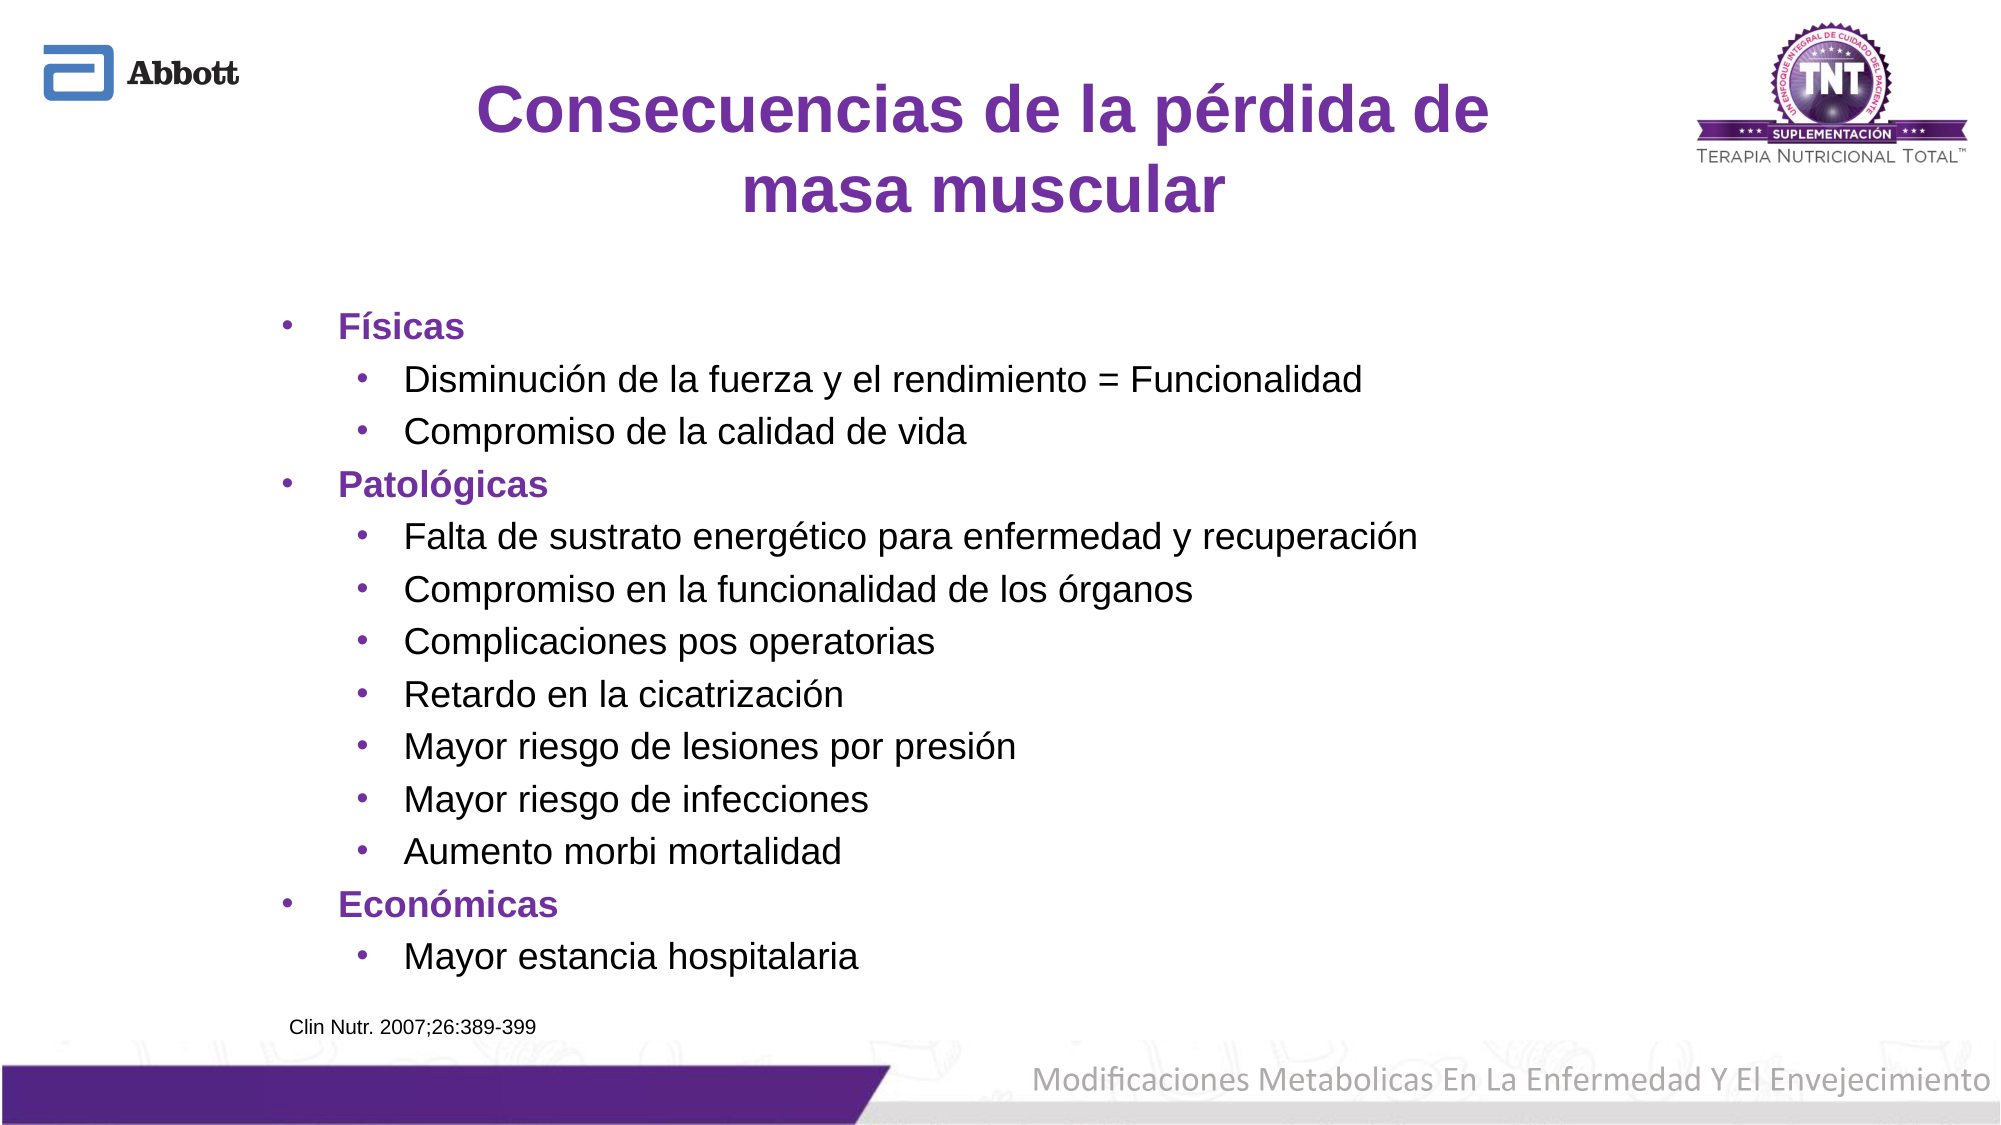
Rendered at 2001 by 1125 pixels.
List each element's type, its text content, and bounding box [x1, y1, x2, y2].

text_box Consecuencias de la pérdida de masa muscular [385, 58, 1583, 180]
text_box [331, 180, 1761, 945]
text_box Clin Nutr. 2007;26:389-399 [274, 1006, 931, 1047]
text_box Físicas Disminución de la fuerza y el rendimiento = Funcionalidad Compromiso de la calidad de vida Patológicas Falta de sustrato energético para enfermedad y recuperación Compromiso en la funcionalidad de los órganos Complicaciones pos operatorias Retardo en la cicatrización Mayor riesgo de lesiones por presión Mayor riesgo de infecciones Aumento morbi mortalidad Económicas Mayor estancia hospitalaria [266, 295, 1617, 1022]
picture [0, 0, 2001, 1125]
